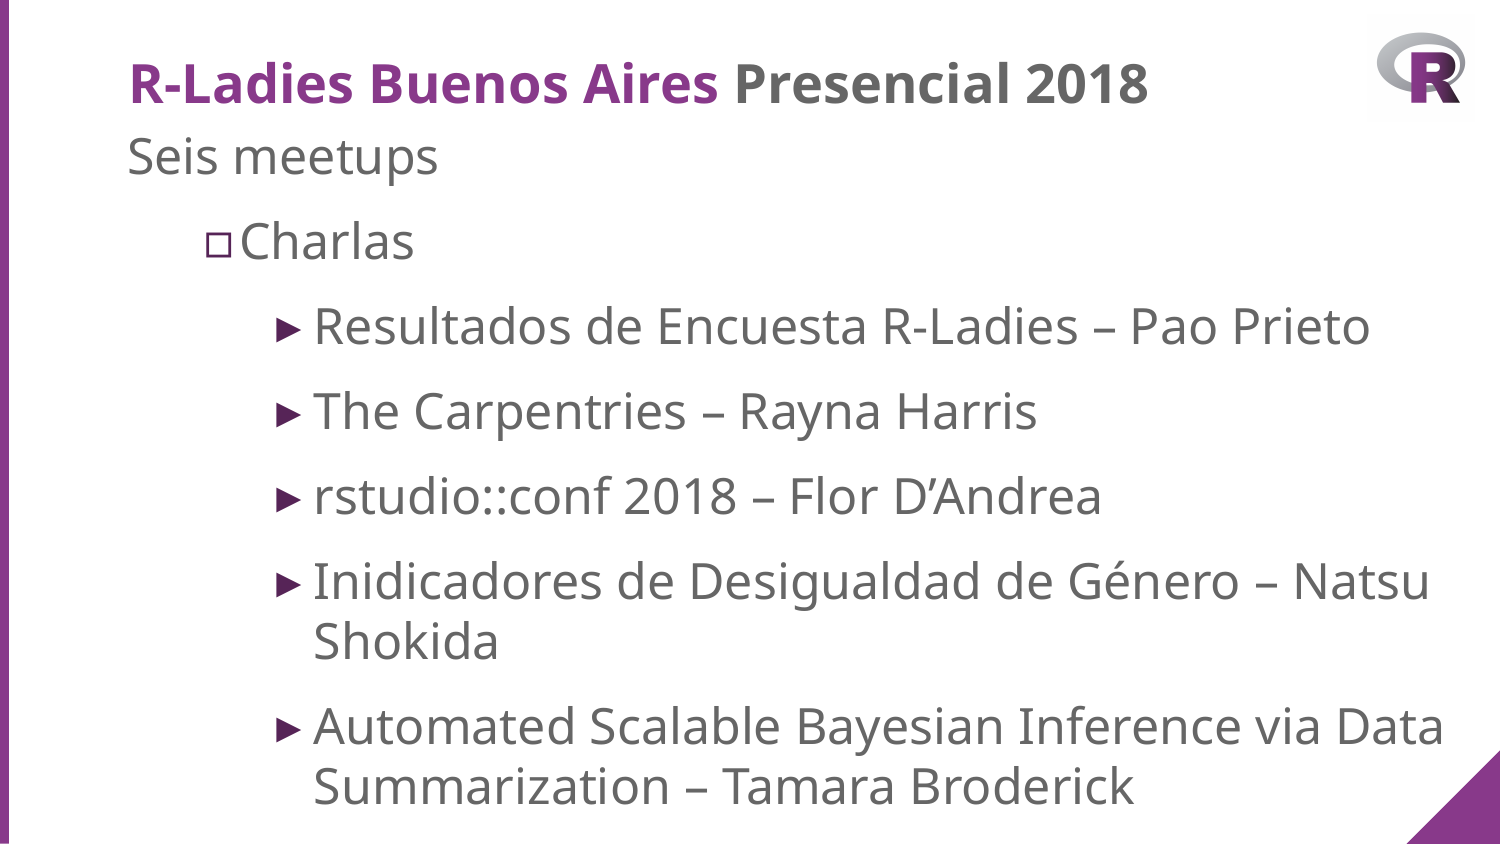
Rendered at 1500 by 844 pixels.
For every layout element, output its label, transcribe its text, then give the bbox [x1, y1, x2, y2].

title R-Ladies Buenos Aires Presencial 2018 [113, 34, 1300, 109]
picture [1367, 14, 1475, 122]
list Seis meetups Charlas Resultados de Encuesta R-Ladies – Pao Prieto The Carpentries – Rayna Harris rstudio::conf 2018 – Flor D’Andrea Inidicadores de Desigualdad de Género – Natsu Shokida Automated Scalable Bayesian Inference via Data Summarization – Tamara Broderick [75, 109, 1463, 647]
